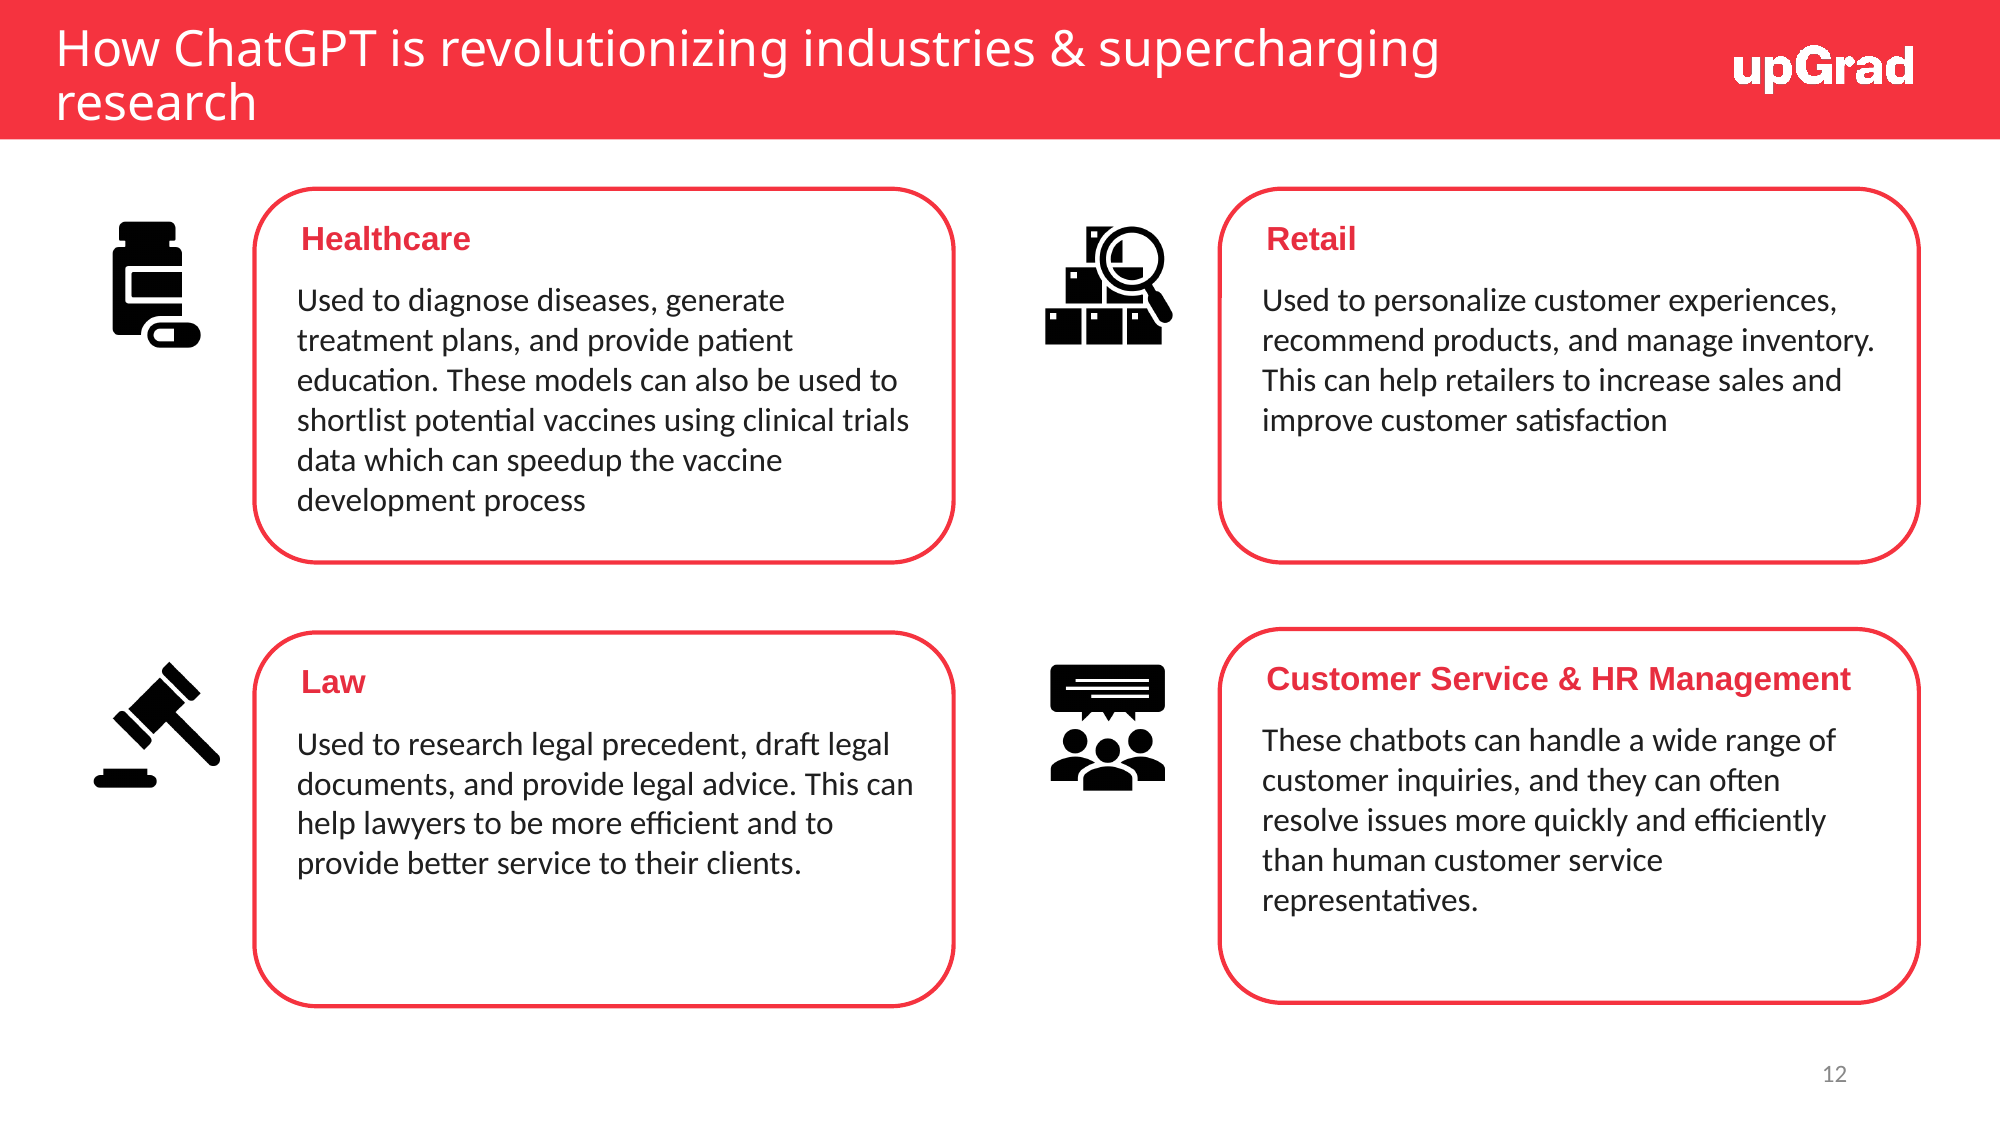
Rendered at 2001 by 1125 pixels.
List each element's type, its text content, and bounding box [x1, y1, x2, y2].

title How ChatGPT is revolutionizing industries & supercharging research [40, 35, 1638, 119]
text_box [252, 630, 956, 1009]
slide_number 12 [1412, 1042, 1863, 1103]
text_box [1217, 186, 1921, 565]
text_box [1217, 626, 1921, 1005]
text_box [252, 186, 956, 565]
picture [1030, 209, 1182, 360]
picture [80, 209, 232, 360]
picture [1734, 45, 1913, 94]
picture [1030, 652, 1182, 803]
picture [80, 649, 232, 801]
